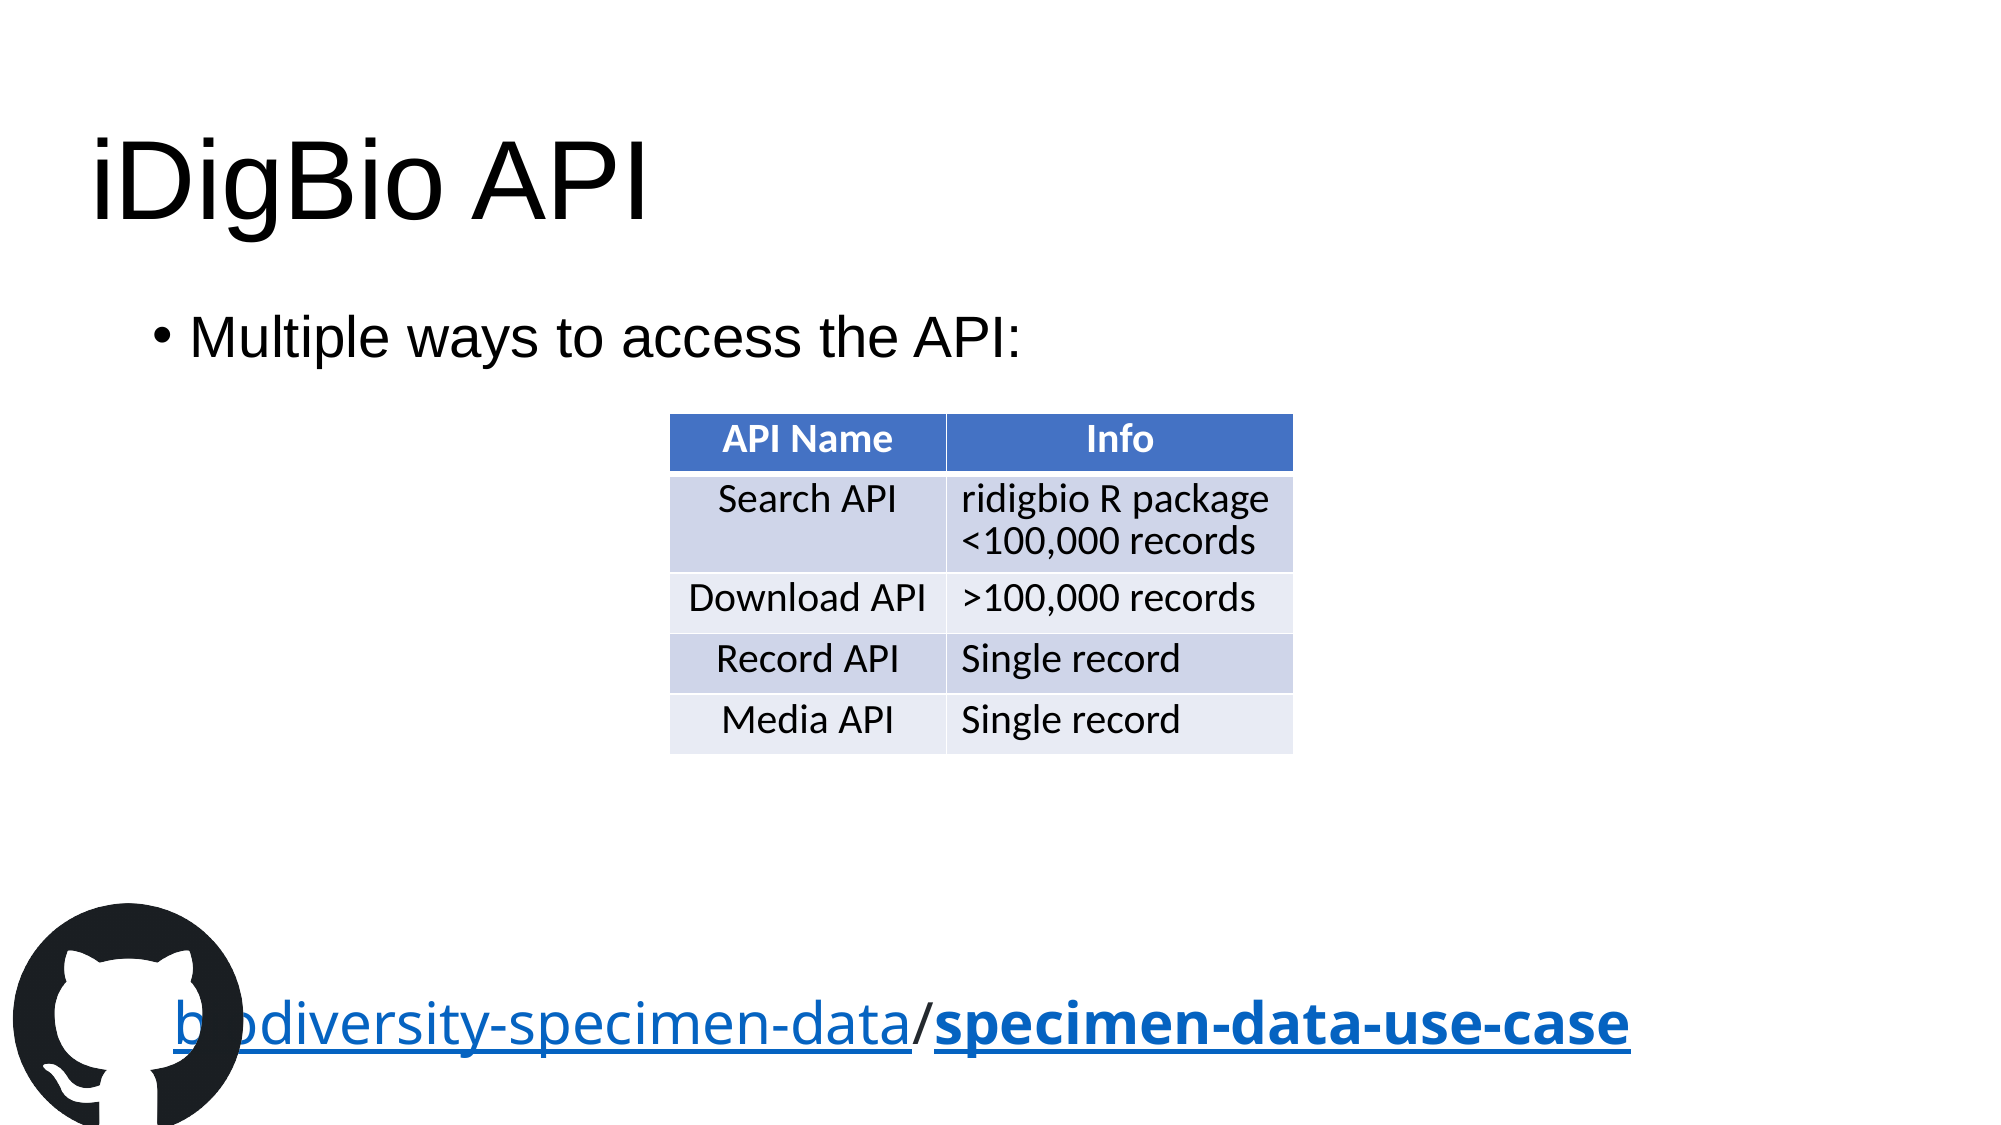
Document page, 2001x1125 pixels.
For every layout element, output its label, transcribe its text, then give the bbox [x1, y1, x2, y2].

table_header Info [947, 414, 1293, 471]
table_header API Name [670, 414, 946, 471]
table_cell >100,000 records [947, 574, 1293, 633]
table_cell Search API [670, 477, 946, 572]
table_cell Single record [947, 634, 1293, 693]
table_cell Media API [670, 695, 946, 754]
table_cell Download API [670, 574, 946, 633]
list Multiple ways to access the API: [137, 299, 1863, 1014]
text_box biodiversity-specimen-data/specimen-data-use-case [329, 1014, 1647, 1074]
title iDigBio API [75, 75, 1800, 293]
table_cell ridigbio R package <100,000 records [947, 477, 1293, 572]
table_cell Single record [947, 695, 1293, 754]
picture [0, 903, 329, 1125]
table_cell Record API [670, 634, 946, 693]
